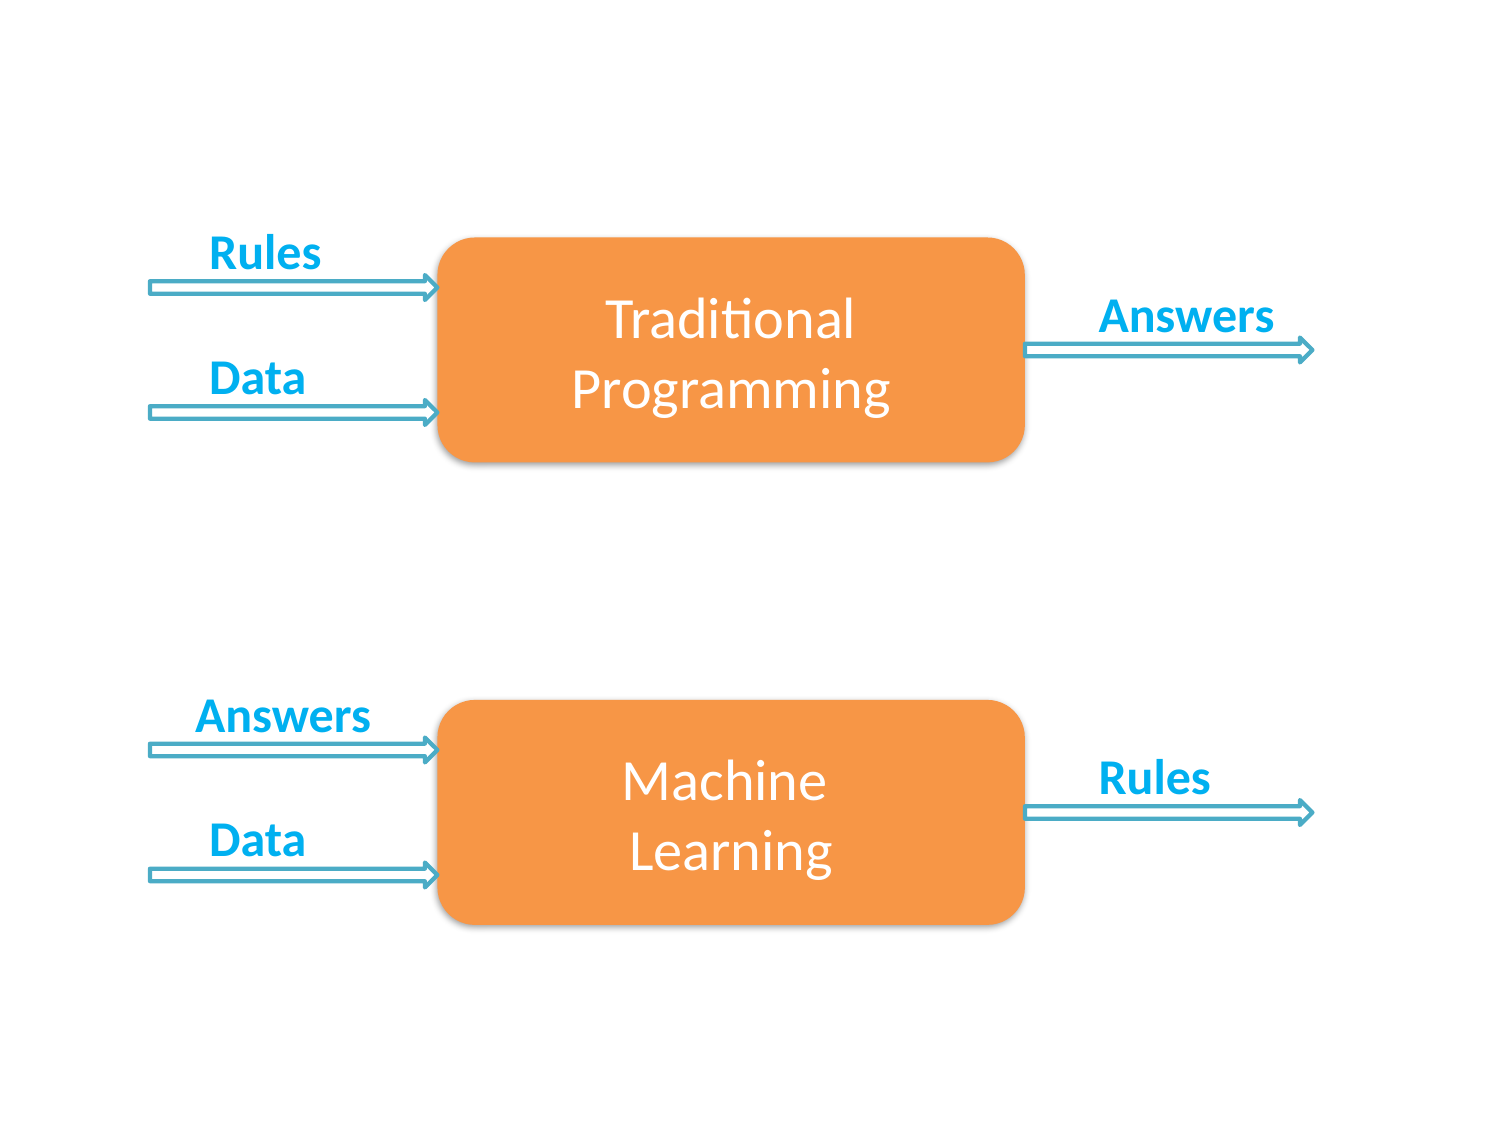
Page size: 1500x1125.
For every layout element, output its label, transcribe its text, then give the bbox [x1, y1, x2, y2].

text_box Traditional Programming [434, 234, 1029, 466]
text_box Rules [194, 212, 337, 288]
text_box Answers [180, 674, 387, 750]
text_box [147, 735, 440, 765]
text_box Answers [1083, 274, 1300, 350]
text_box Data [194, 799, 322, 874]
text_box [147, 398, 440, 427]
text_box [1022, 798, 1315, 827]
text_box [147, 273, 440, 302]
text_box Data [194, 336, 322, 412]
text_box [147, 860, 440, 890]
text_box Machine Learning [434, 696, 1029, 929]
text_box Rules [1083, 737, 1300, 813]
text_box [1022, 335, 1315, 365]
